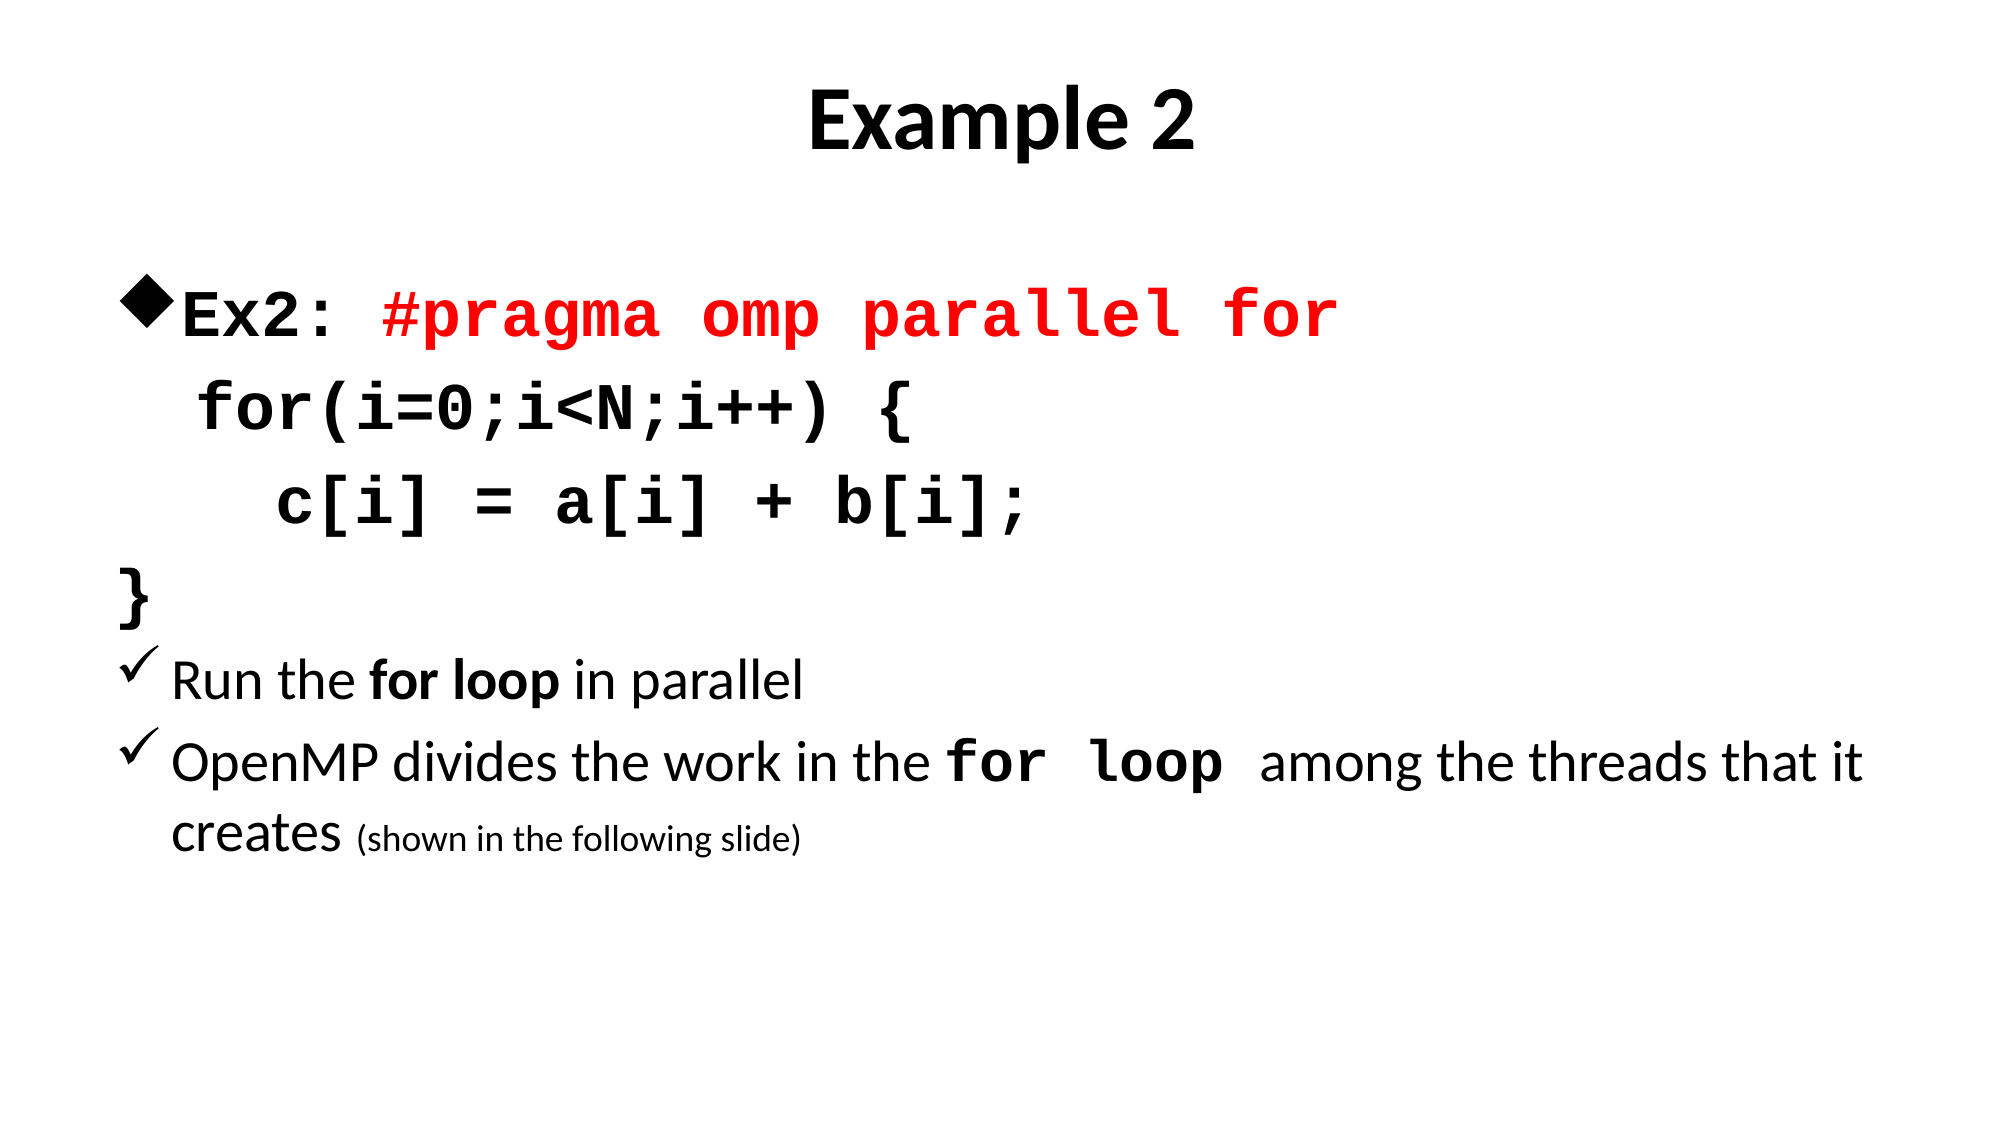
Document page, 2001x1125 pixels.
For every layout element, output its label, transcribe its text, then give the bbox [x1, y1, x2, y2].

list Ex2: #pragma omp parallel for for(i=0;i<N;i++) { c[i] = a[i] + b[i]; } Run the for loop in parallel OpenMP divides the work in the for loop among the threads that it creates (shown in the following slide) [99, 262, 1901, 1006]
title Example 2 [102, 18, 1903, 207]
